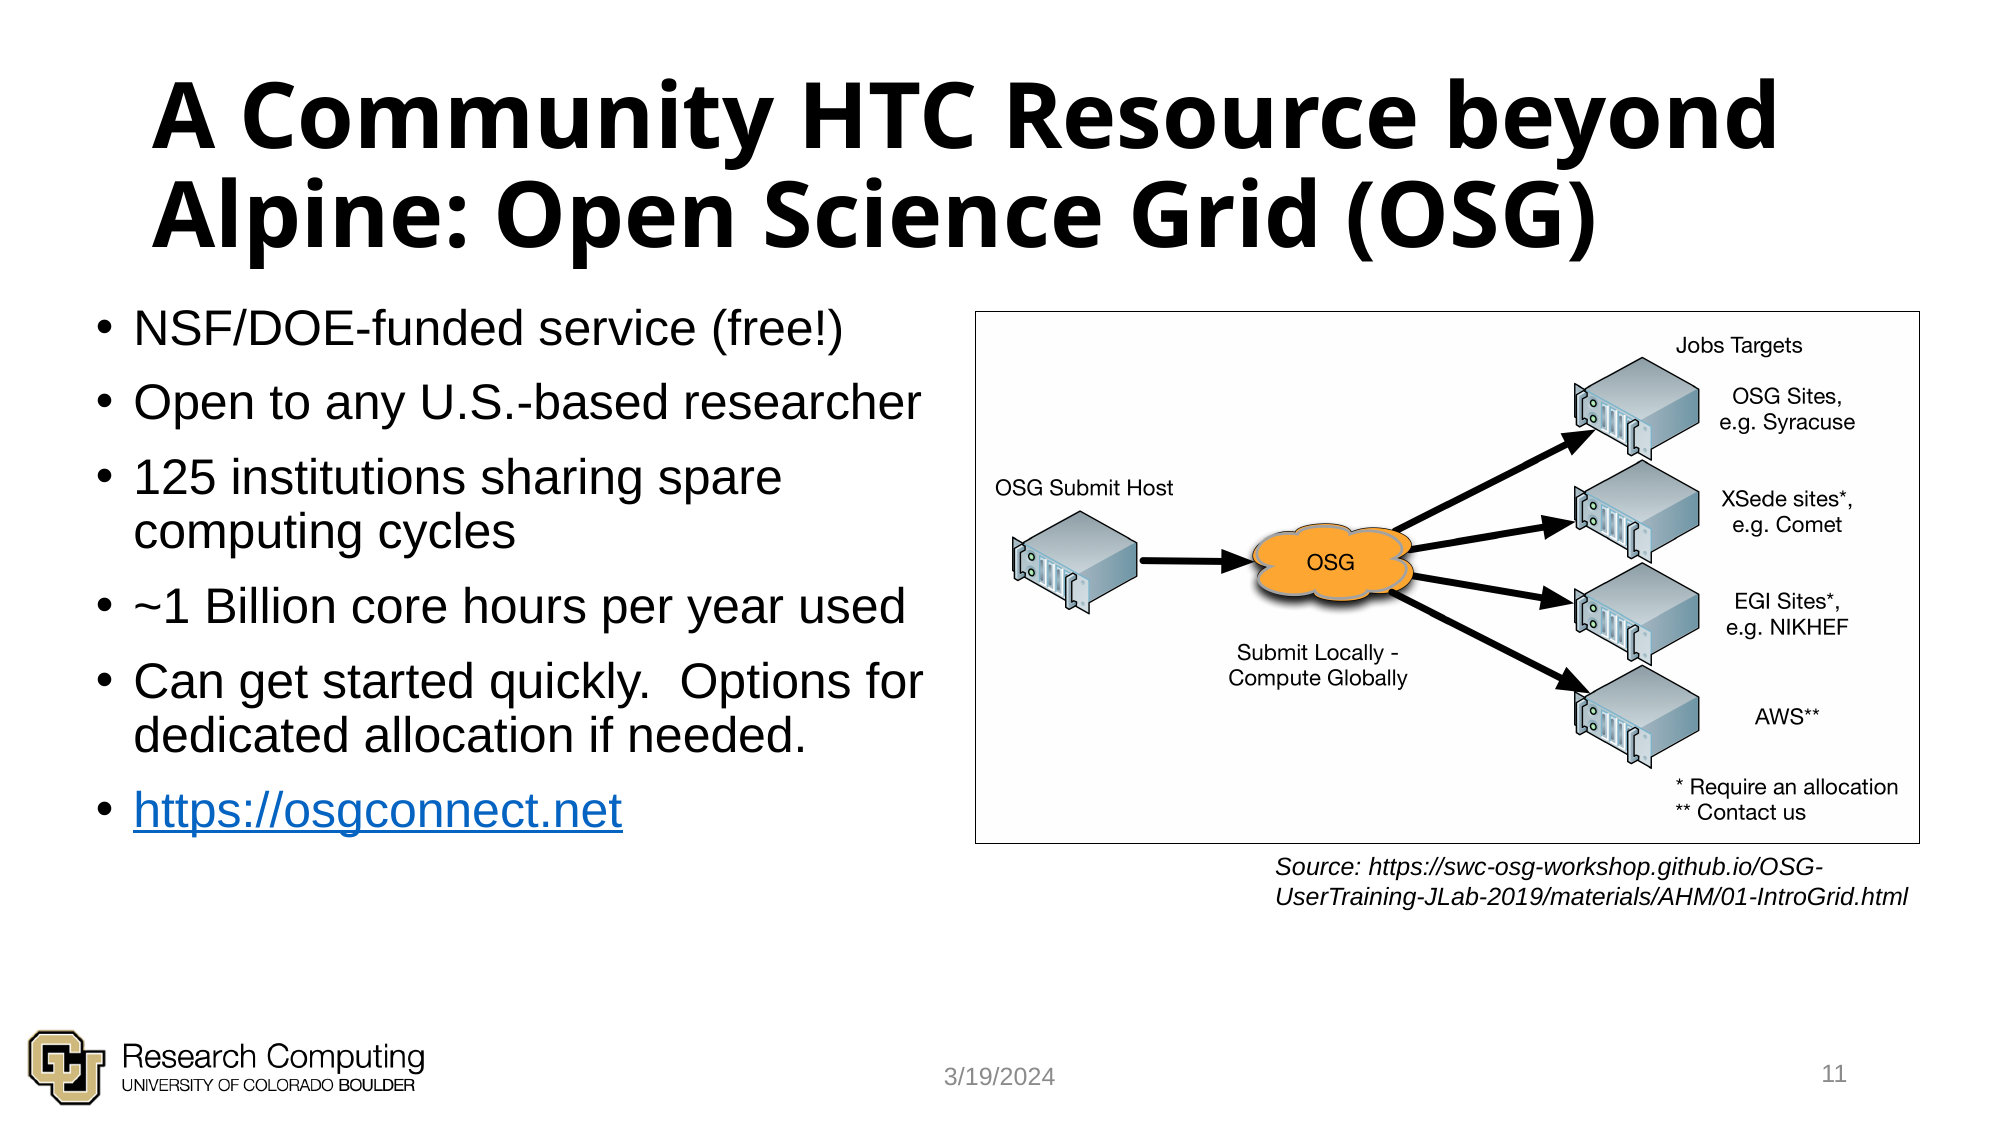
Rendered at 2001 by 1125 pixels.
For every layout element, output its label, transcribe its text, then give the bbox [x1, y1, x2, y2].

title A Community HTC Resource beyond Alpine: Open Science Grid (OSG) [137, 59, 1951, 278]
list NSF/DOE-funded service (free!) Open to any U.S.-based researcher 125 institutions sharing spare computing cycles ~1 Billion core hours per year used Can get started quickly. Options for dedicated allocation if needed. https://osgconnect.net [80, 294, 1030, 978]
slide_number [774, 1045, 1225, 1105]
text_box Source: https://swc-osg-workshop.github.io/OSG-UserTraining-JLab-2019/materials/AHM/01-IntroGrid.html [1260, 843, 1936, 918]
slide_number 11 [1412, 1042, 1863, 1103]
picture [0, 1024, 775, 1121]
picture [975, 310, 1920, 844]
